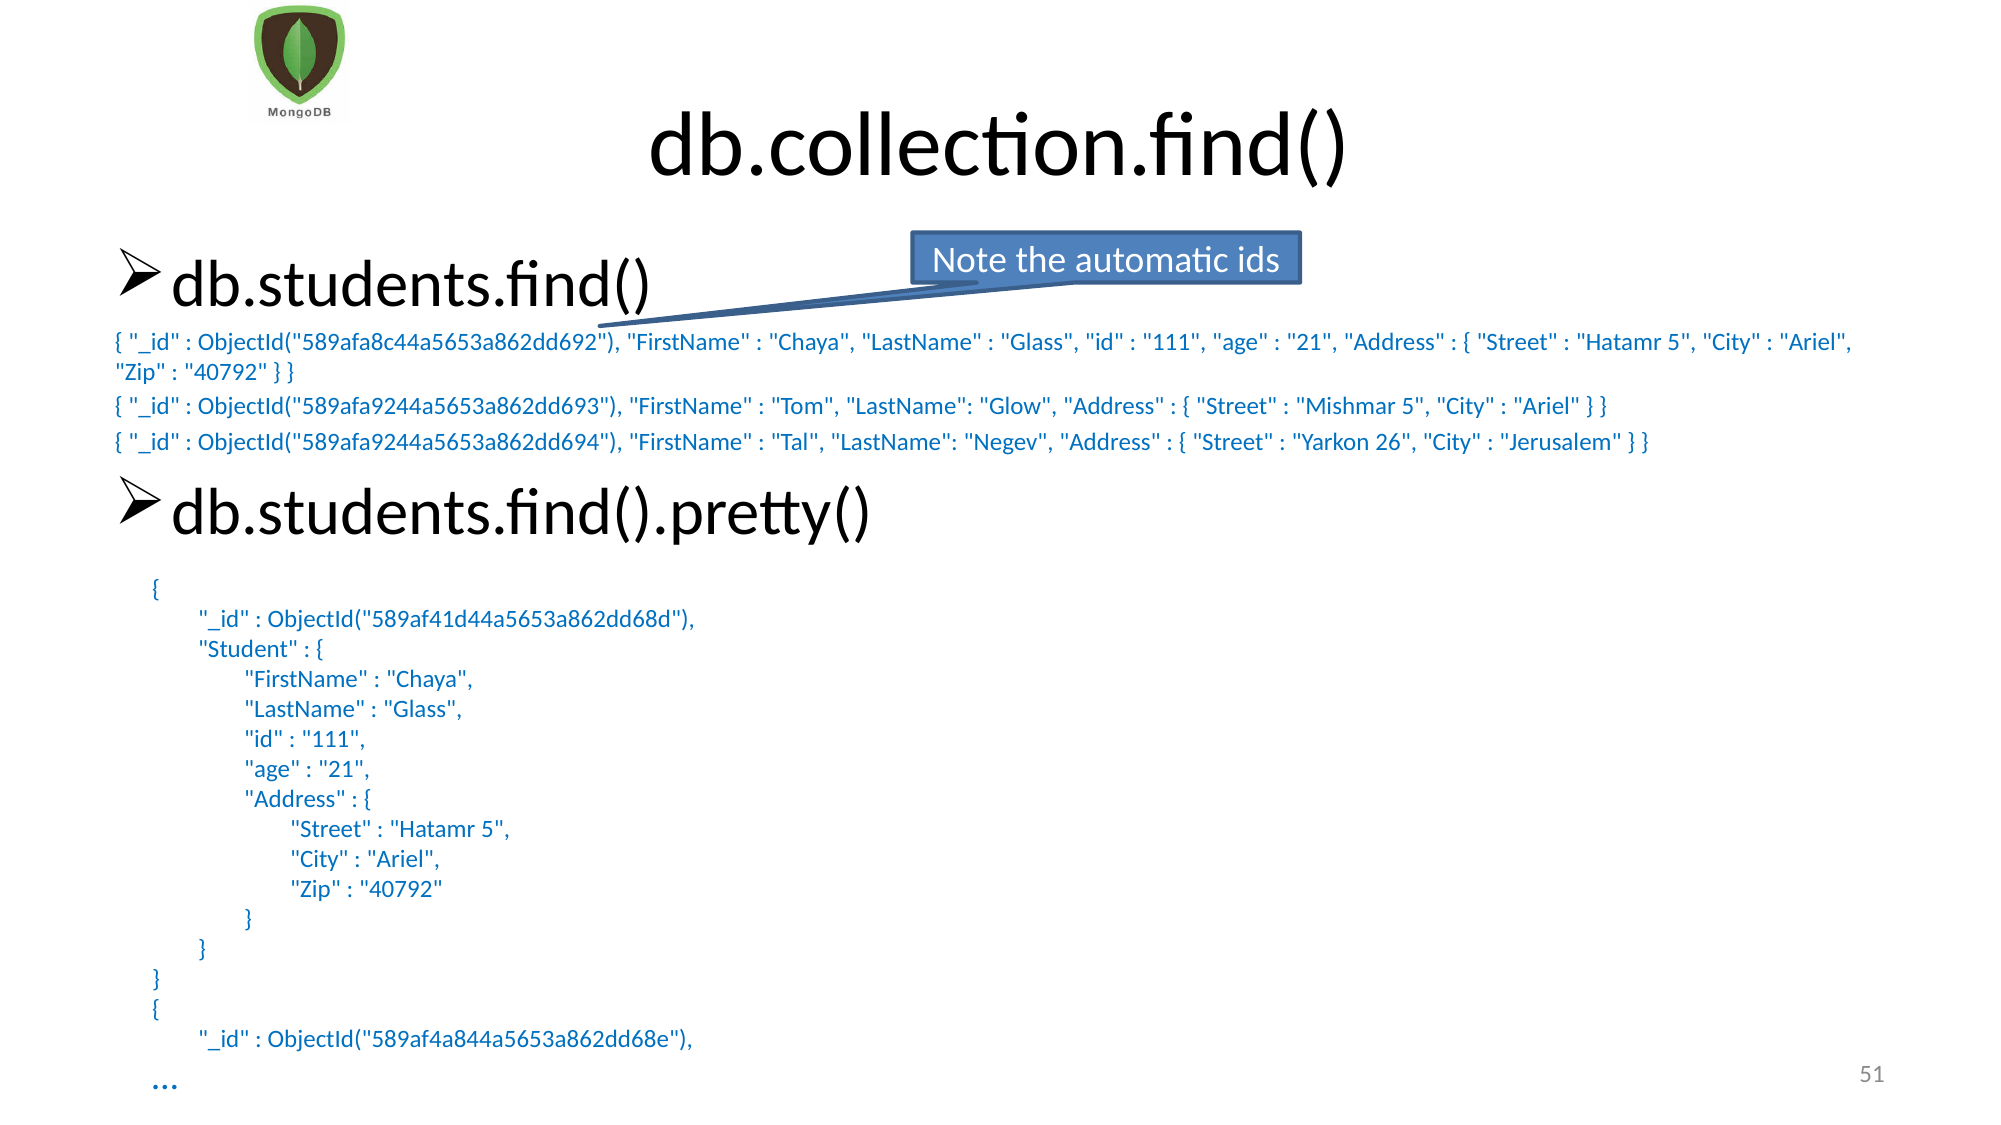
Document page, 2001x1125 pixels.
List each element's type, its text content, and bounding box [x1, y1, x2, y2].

text_box Note the automatic ids [597, 230, 1303, 329]
title db.collection.find() [99, 45, 1900, 232]
slide_number 51 [1433, 1042, 1900, 1103]
list db.students.find() { "_id" : ObjectId("589afa8c44a5653a862dd692"), "FirstName" : "Chaya", "LastName" : "Glass", "id" : "111", "age" : "21", "Address" : { "Street" : "Hatamr 5", "City" : "Ariel", "Zip" : "40792" } } { "_id" : ObjectId("589afa9244a5653a862dd693"), "FirstName" : "Tom", "LastName": "Glow", "Address" : { "Street" : "Mishmar 5", "City" : "Ariel" } } { "_id" : ObjectId("589afa9244a5653a862dd694"), "FirstName" : "Tal", "LastName": "Negev", "Address" : { "Street" : "Yarkon 26", "City" : "Jerusalem" } } db.students.find().pretty() [99, 232, 1900, 1033]
text_box { "_id" : ObjectId("589af41d44a5653a862dd68d"), "Student" : { "FirstName" : "Chaya", "LastName" : "Glass", "id" : "111", "age" : "21", "Address" : { "Street" : "Hatamr 5", "City" : "Ariel", "Zip" : "40792" } } } { "_id" : ObjectId("589af4a844a5653a862dd68e"), … [137, 565, 875, 1105]
picture [248, 0, 350, 125]
